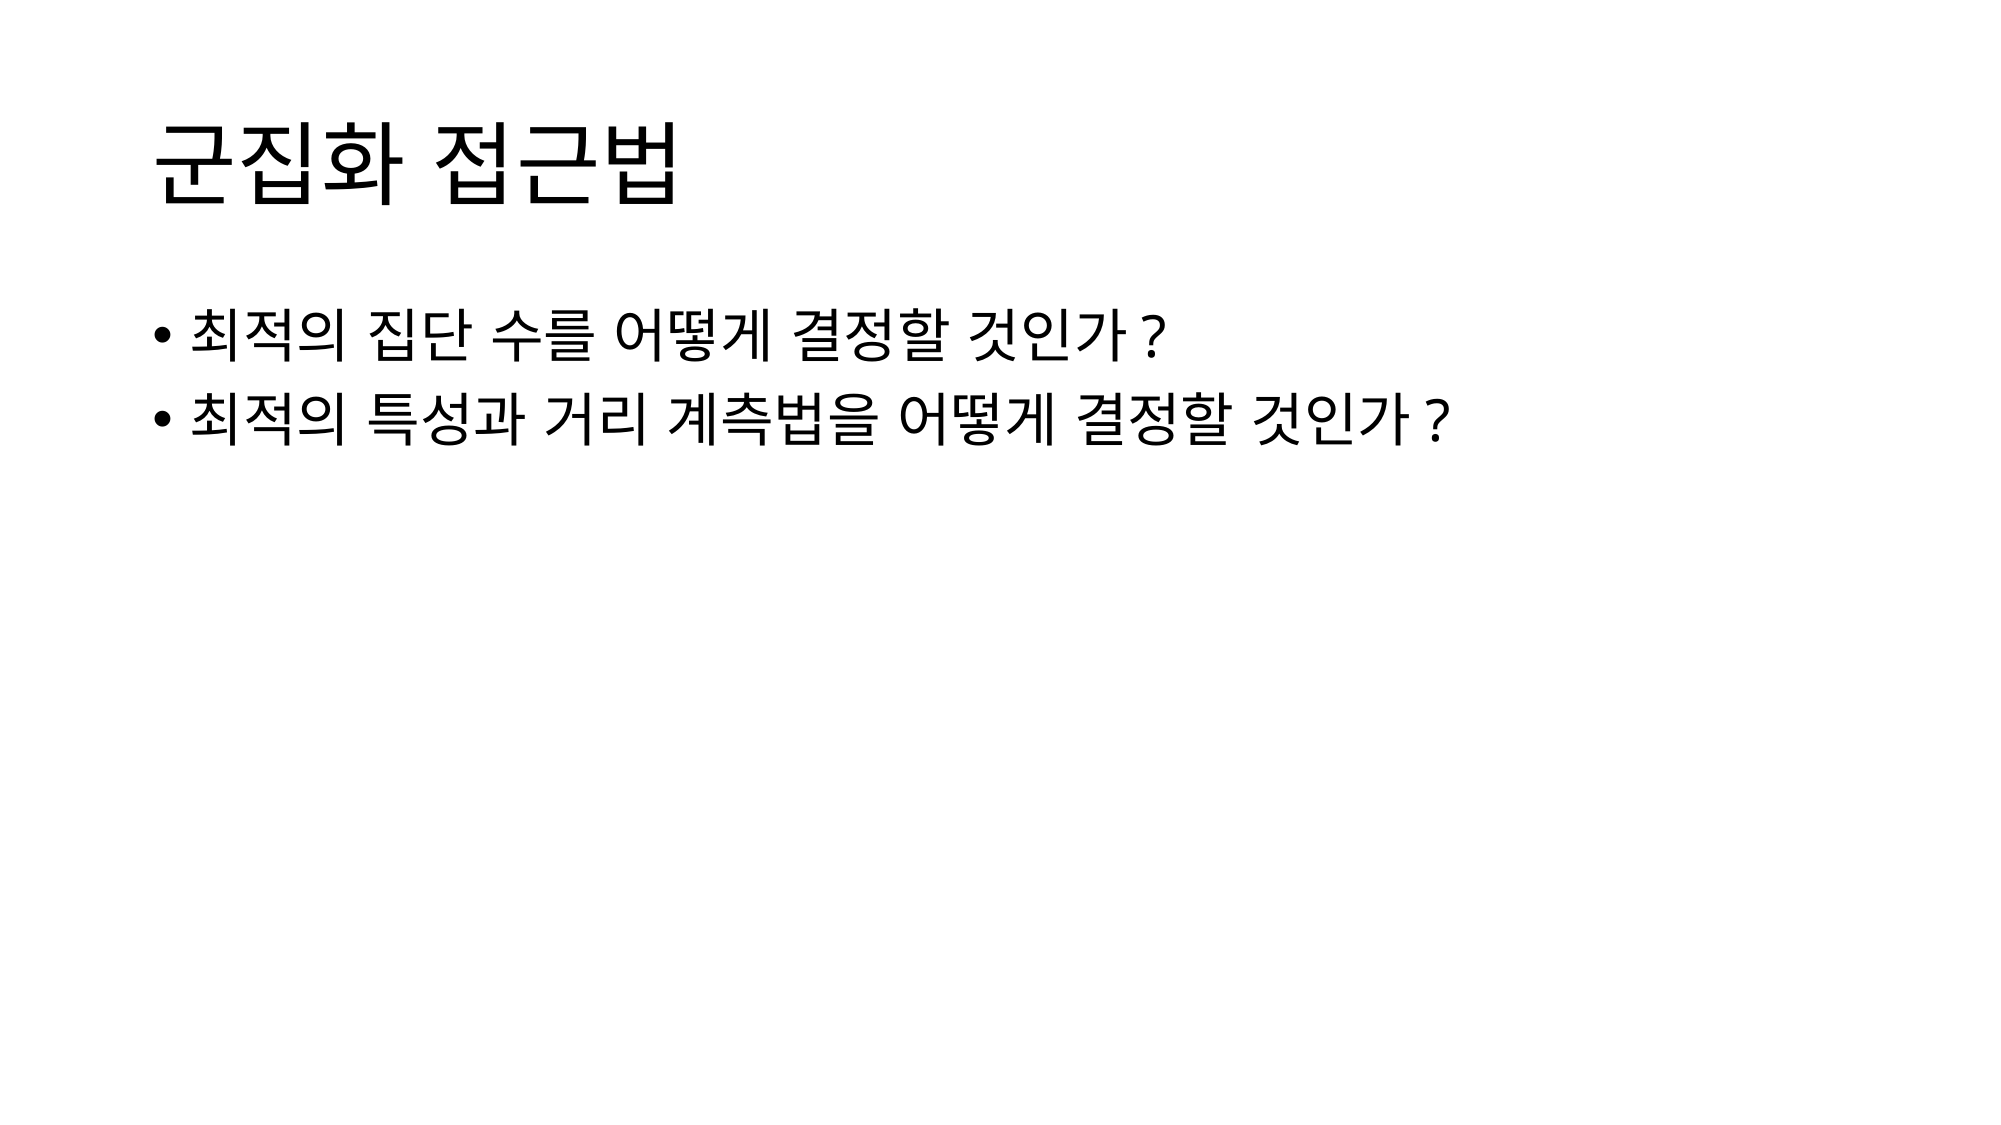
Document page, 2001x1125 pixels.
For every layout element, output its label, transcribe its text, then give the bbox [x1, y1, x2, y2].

title 군집화 접근법 [137, 59, 1863, 278]
list 최적의 집단 수를 어떻게 결정할 것인가? 최적의 특성과 거리 계측법을 어떻게 결정할 것인가? [137, 299, 1863, 1014]
